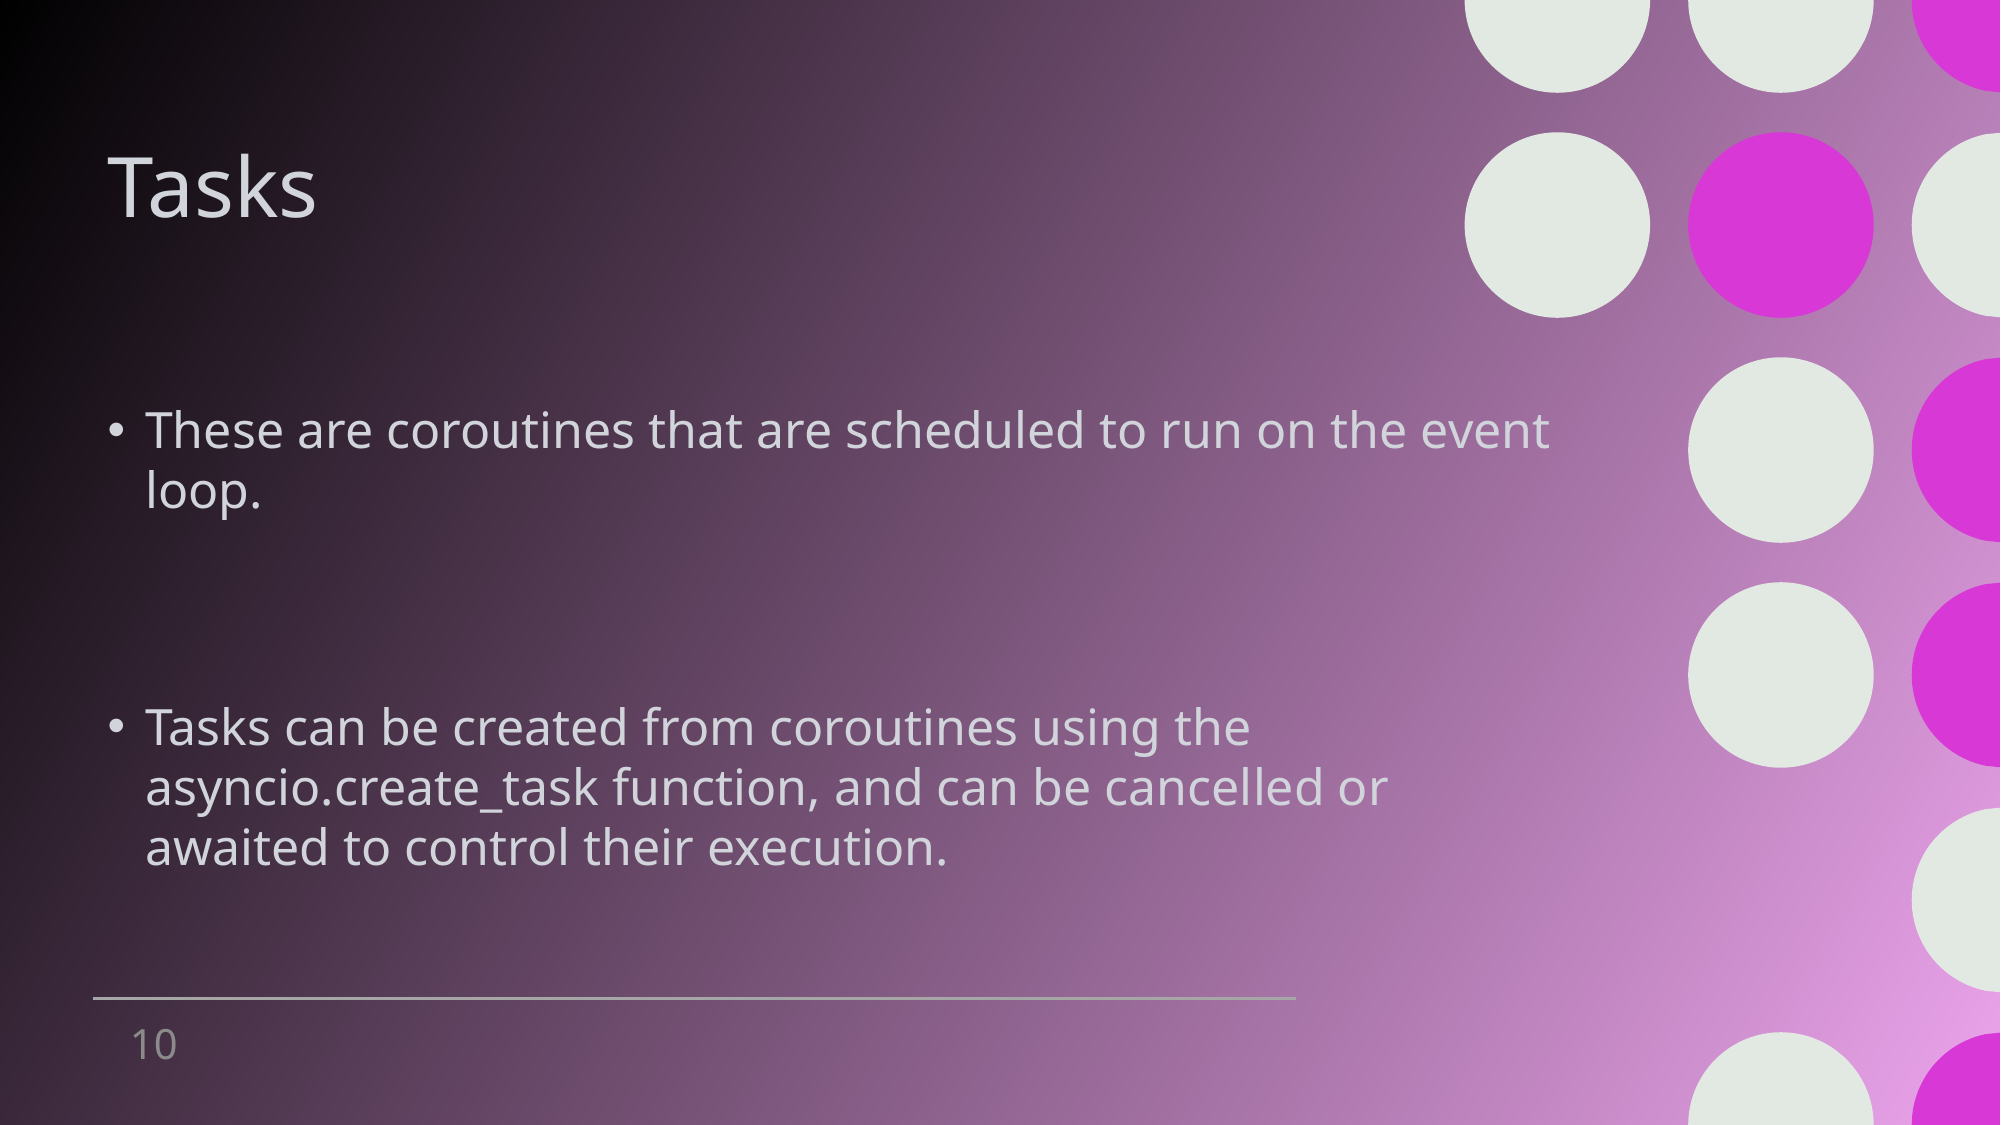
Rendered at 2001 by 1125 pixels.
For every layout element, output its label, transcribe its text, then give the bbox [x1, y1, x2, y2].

slide_number 10 [59, 1016, 193, 1077]
title Tasks [92, 126, 1297, 335]
list These are coroutines that are scheduled to run on the event loop. Tasks can be created from coroutines using the asyncio.create_task function, and can be cancelled or awaited to control their execution. [92, 391, 1568, 946]
